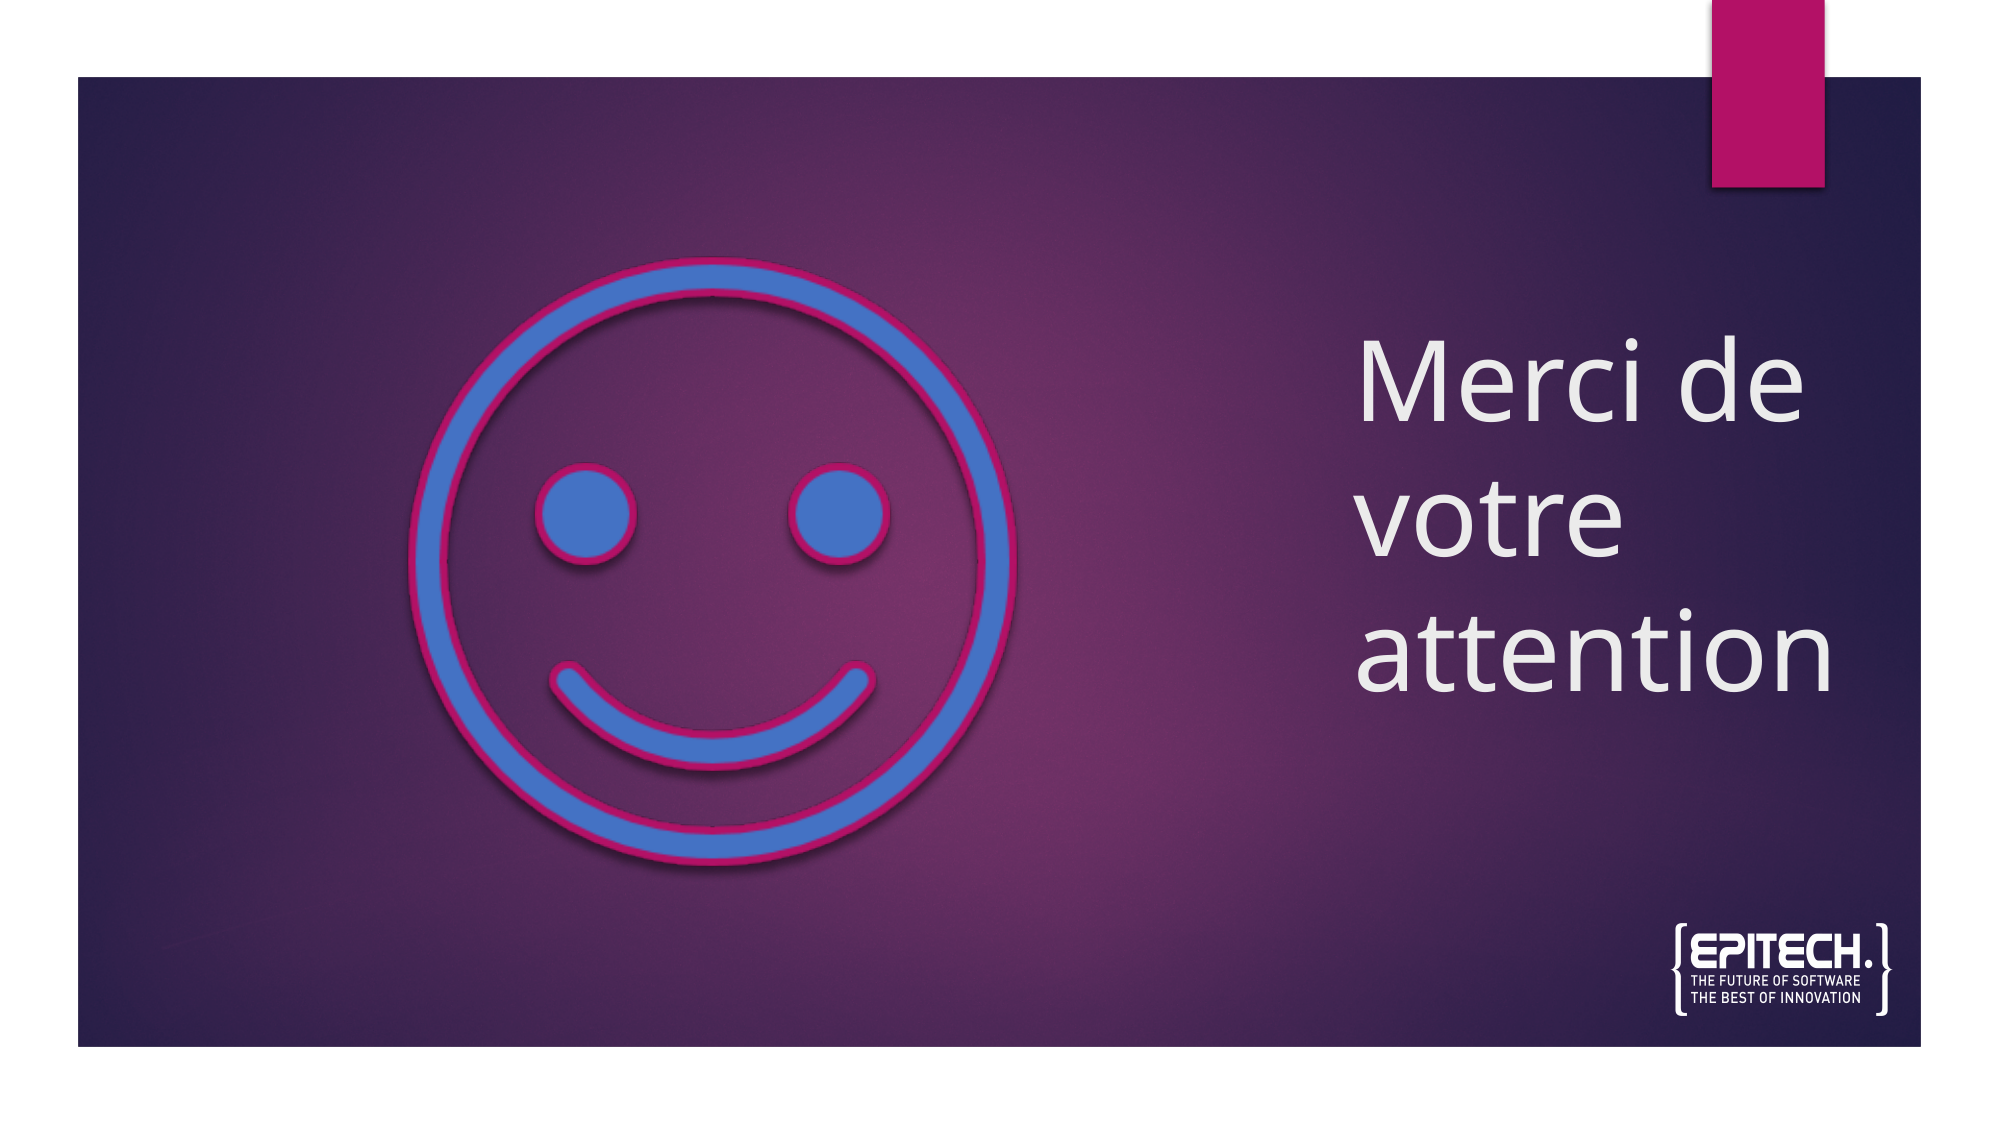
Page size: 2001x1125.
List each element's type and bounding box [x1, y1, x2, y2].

text_box [0, 0, 2000, 1125]
picture [1670, 922, 1894, 1016]
picture [332, 182, 1093, 943]
